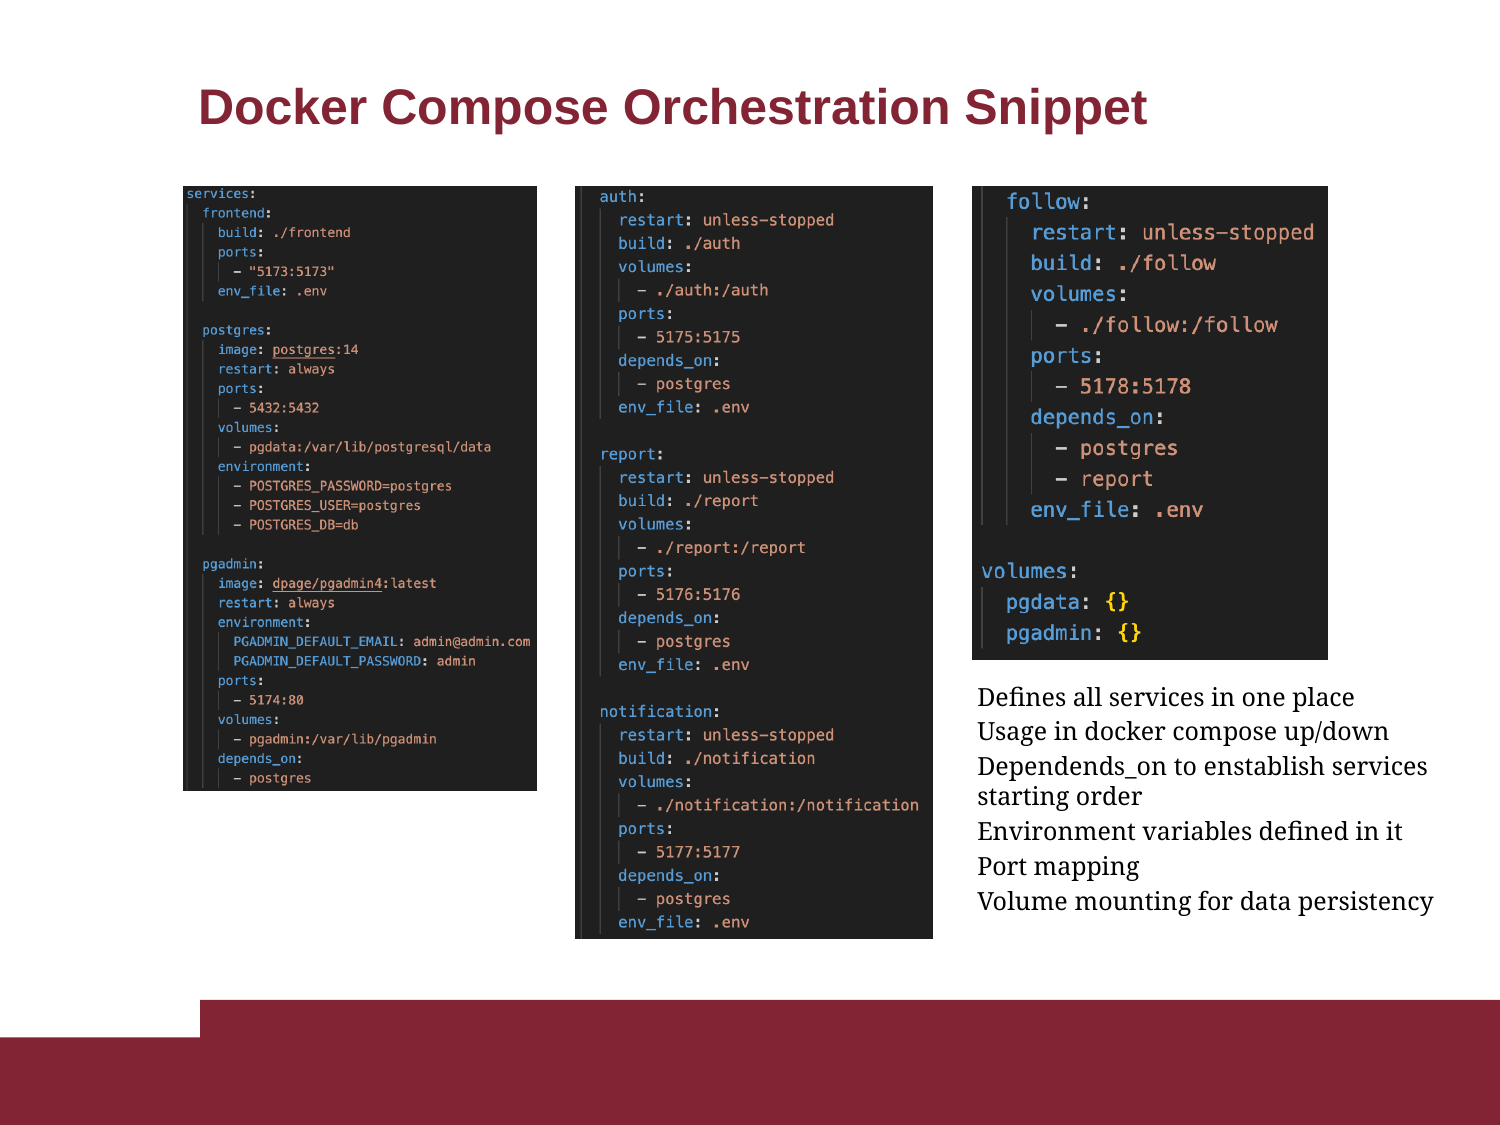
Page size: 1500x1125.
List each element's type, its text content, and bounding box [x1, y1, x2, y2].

picture [972, 186, 1328, 660]
title Docker Compose Orchestration Snippet [183, 67, 1424, 151]
picture [575, 186, 933, 939]
picture [183, 186, 537, 791]
text_box Defines all services in one place Usage in docker compose up/down Dependends_on to enstablish services starting order Environment variables defined in it Port mapping Volume mounting for data persistency [962, 673, 1459, 923]
